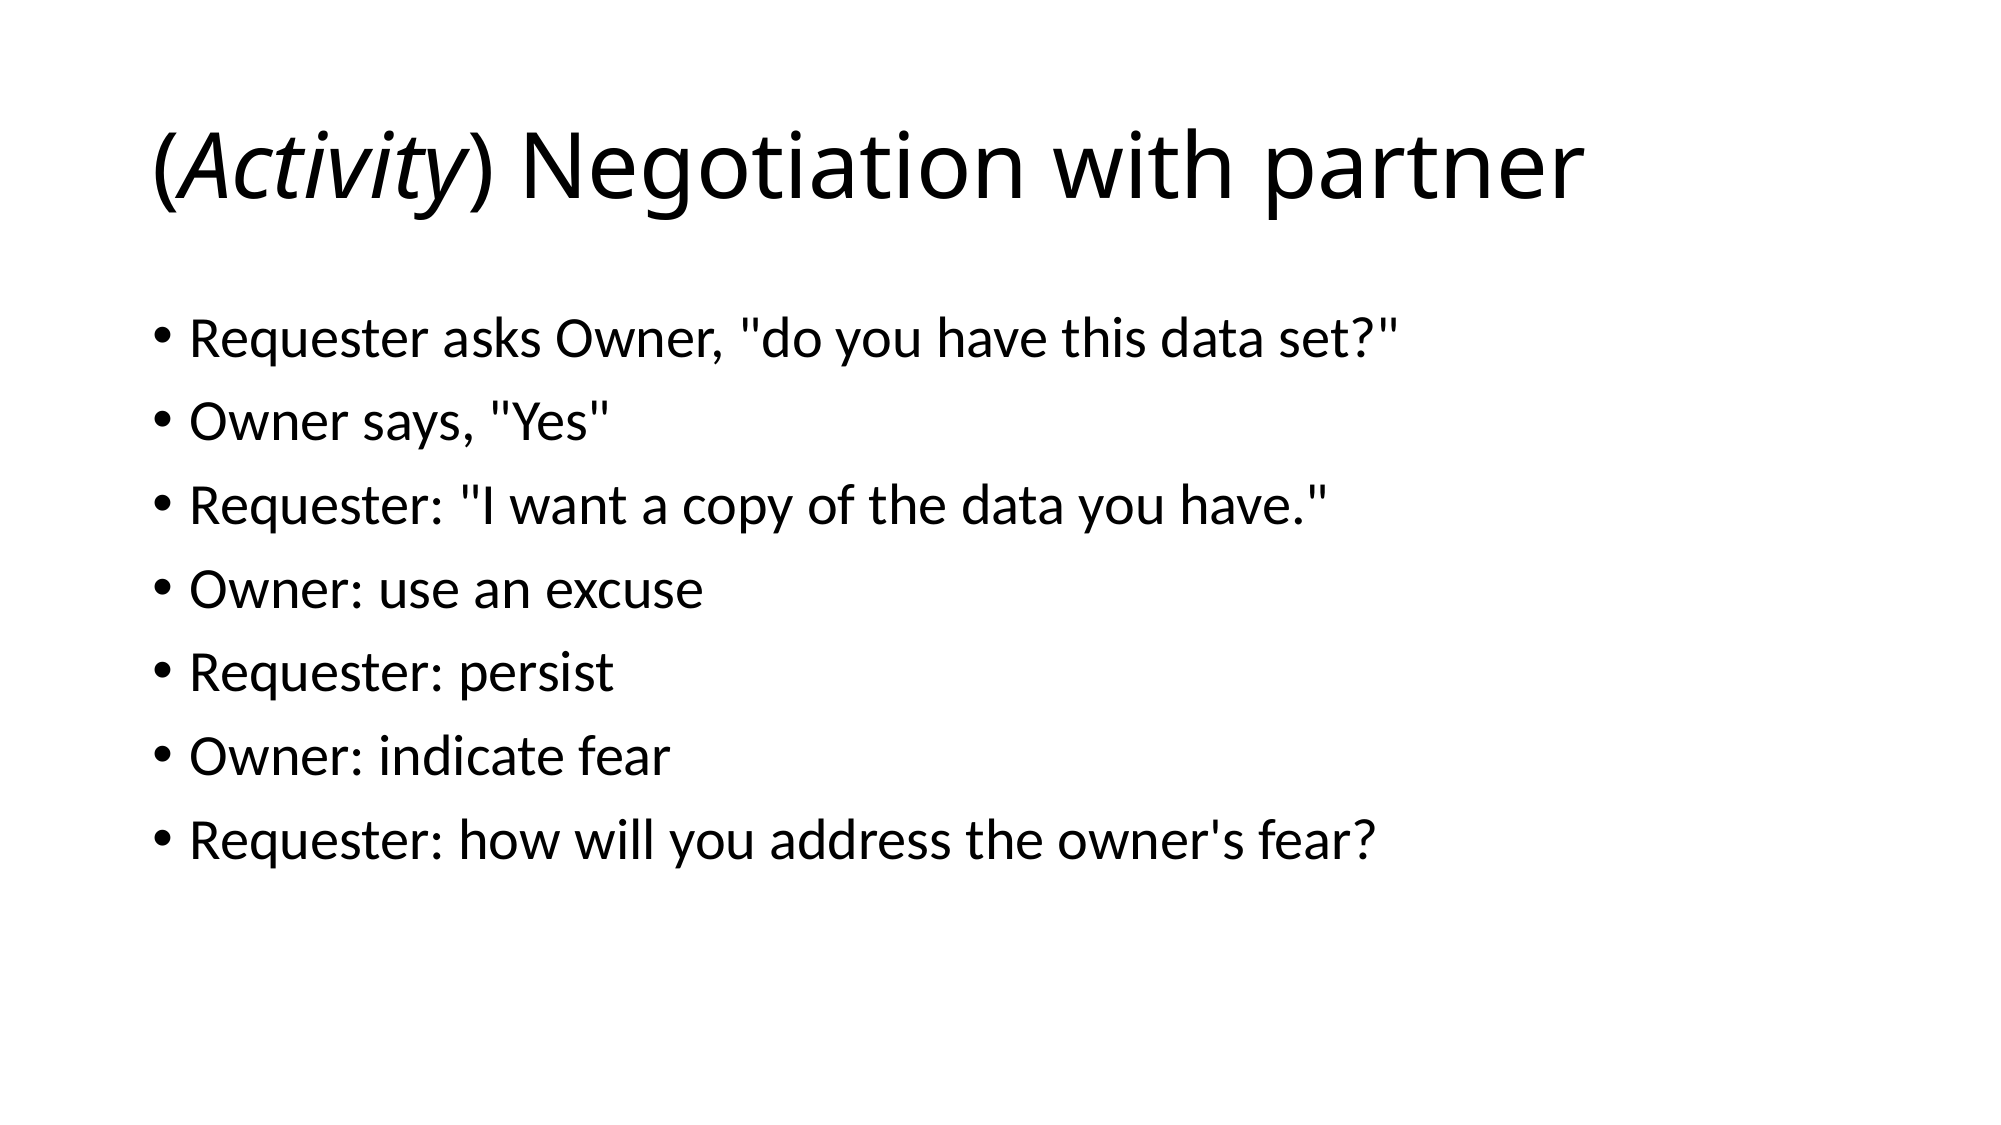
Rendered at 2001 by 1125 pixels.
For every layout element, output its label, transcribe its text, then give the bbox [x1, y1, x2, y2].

list Requester asks Owner, "do you have this data set?" Owner says, "Yes" Requester: "I want a copy of the data you have." Owner: use an excuse Requester: persist Owner: indicate fear Requester: how will you address the owner's fear? [137, 299, 1863, 1014]
title (Activity) Negotiation with partner [137, 59, 1863, 278]
